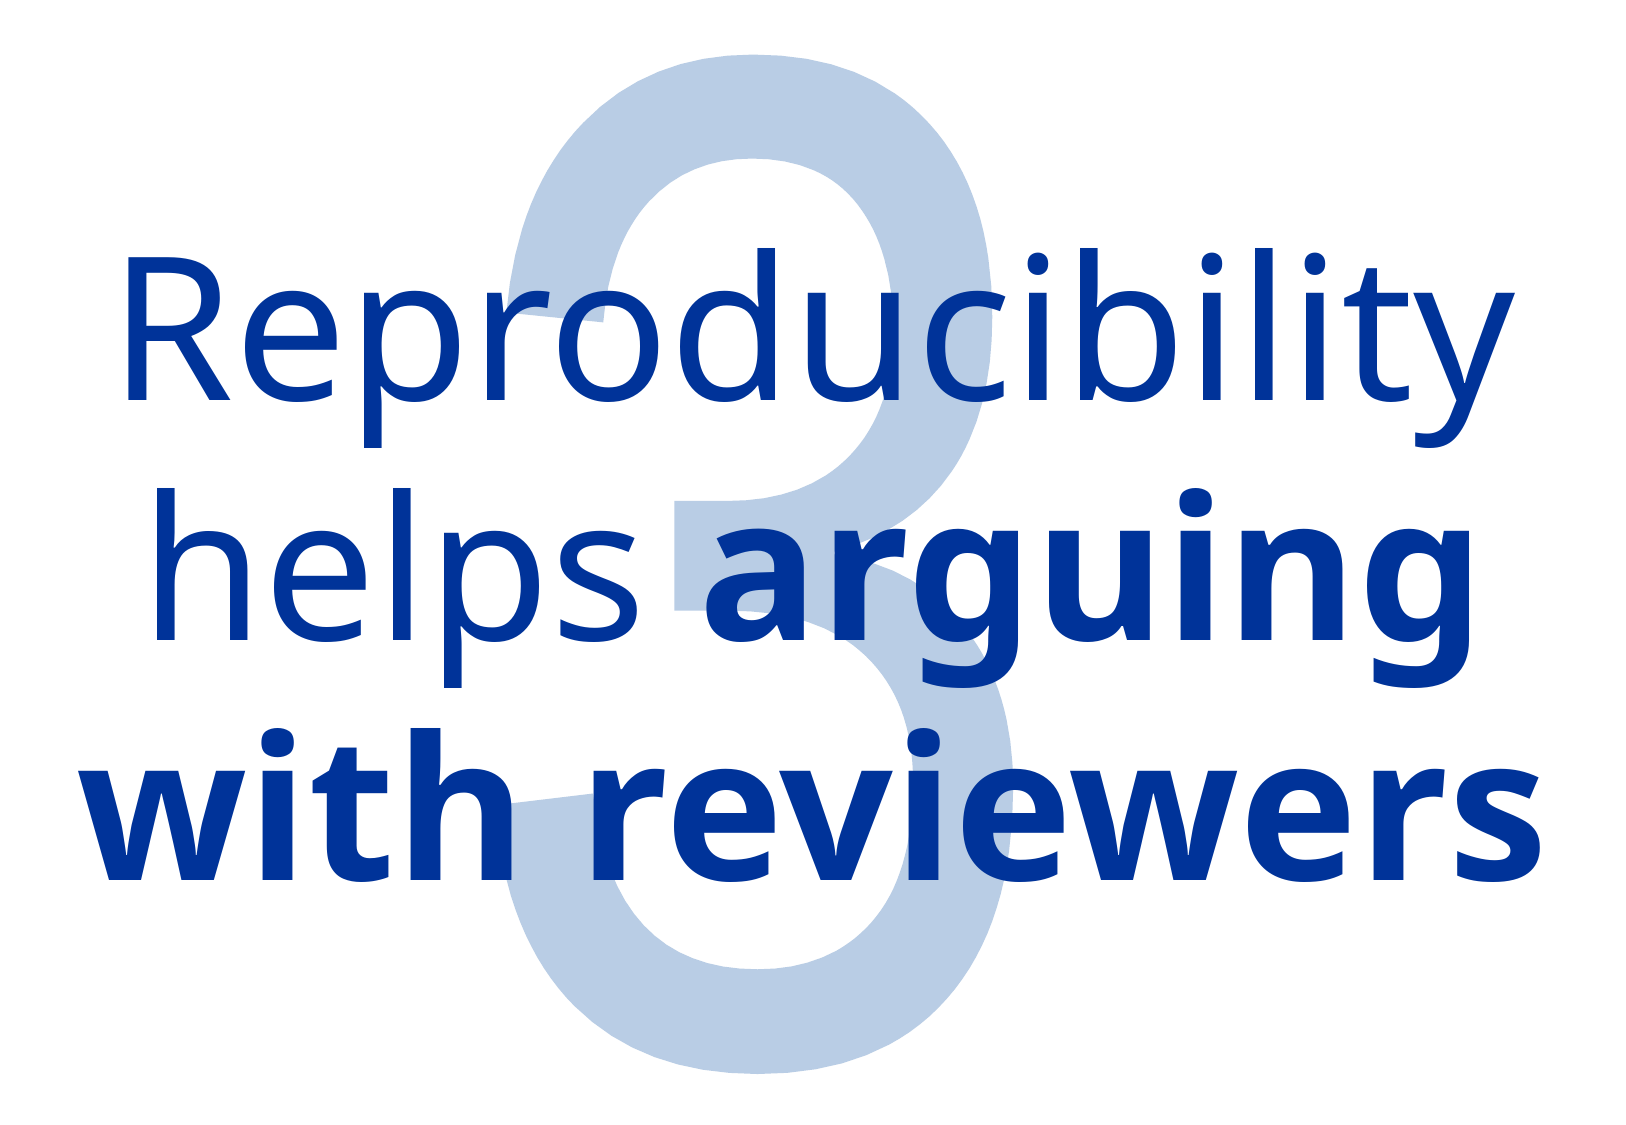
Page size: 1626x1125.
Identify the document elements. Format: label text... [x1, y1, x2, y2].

title Reproducibility helps arguing with reviewers [0, 0, 1625, 1125]
